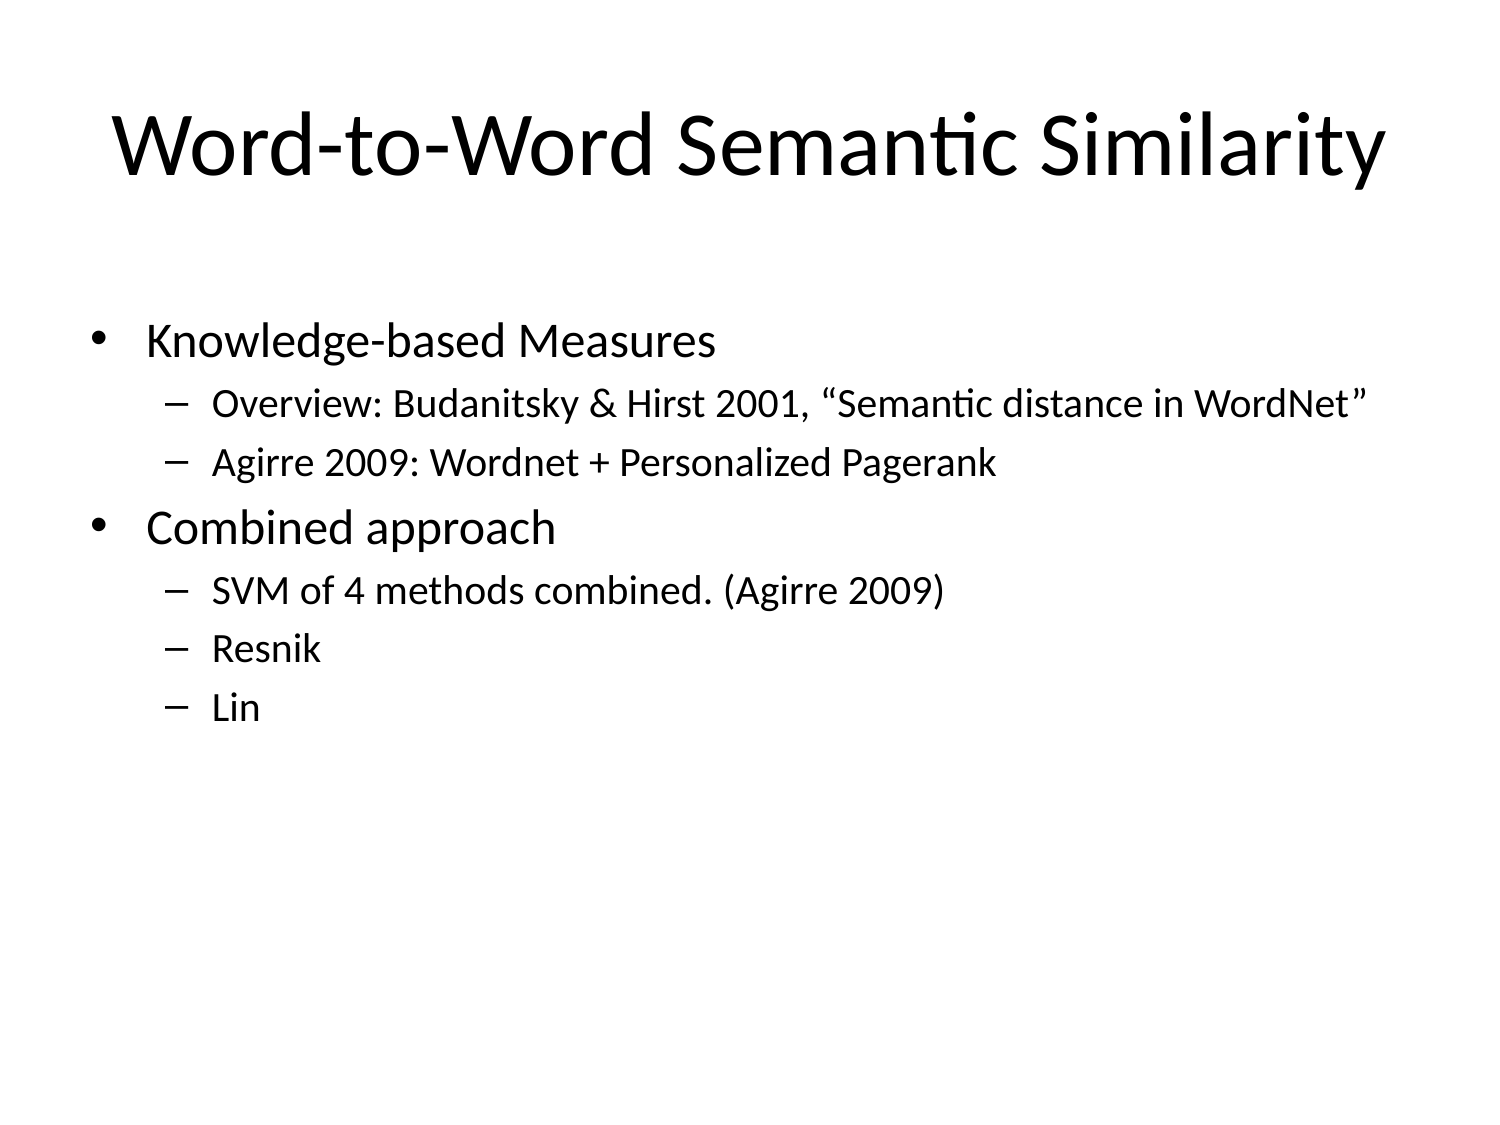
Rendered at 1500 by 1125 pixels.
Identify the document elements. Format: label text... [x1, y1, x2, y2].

title Word-to-Word Semantic Similarity [75, 45, 1425, 233]
list Knowledge-based Measures Overview: Budanitsky & Hirst 2001, “Semantic distance in WordNet” Agirre 2009: Wordnet + Personalized Pagerank Combined approach SVM of 4 methods combined. (Agirre 2009) Resnik Lin [75, 299, 1425, 1063]
